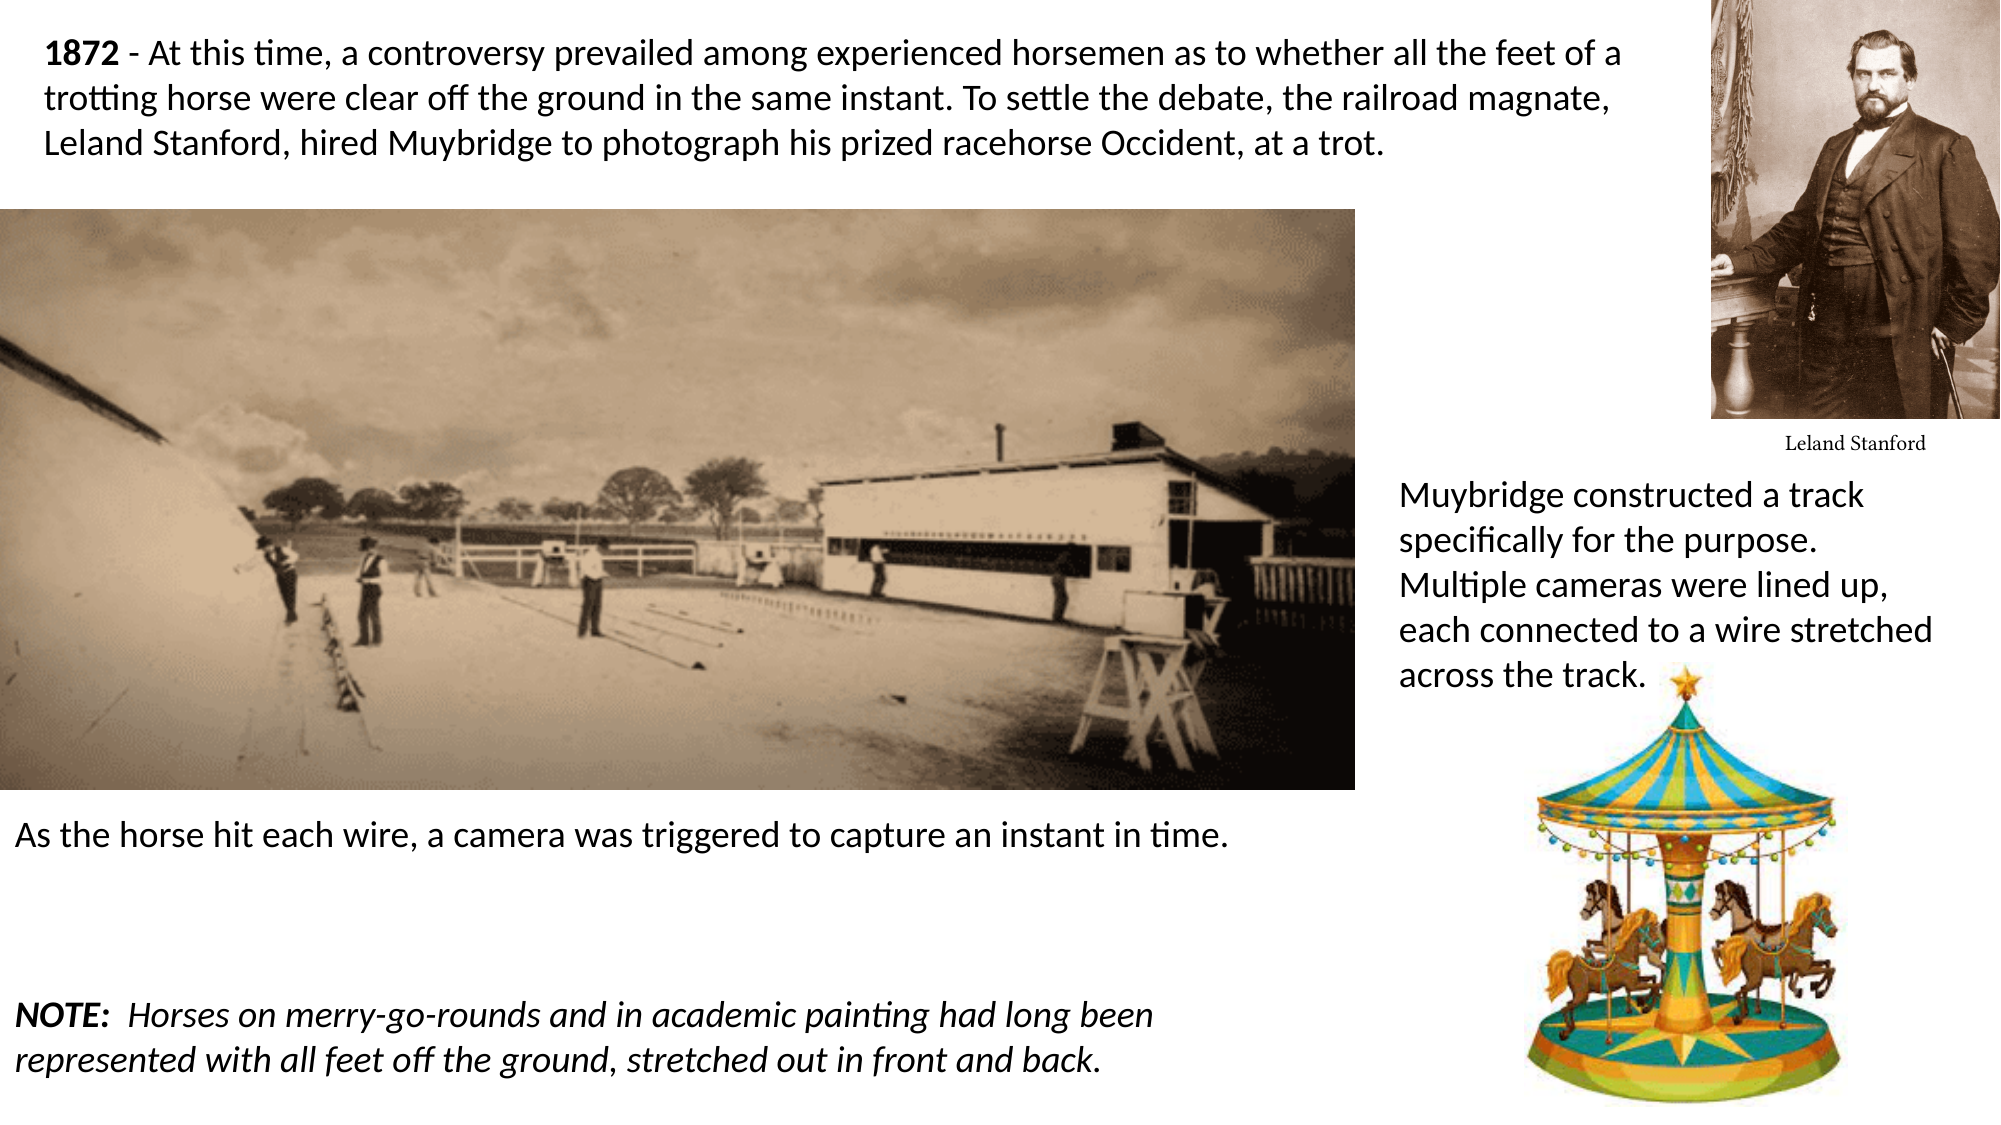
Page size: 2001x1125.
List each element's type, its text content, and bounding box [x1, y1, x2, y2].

text_box Muybridge constructed a track specifically for the purpose. Multiple cameras were lined up, each connected to a wire stretched across the track. [1384, 462, 1964, 703]
text_box 1872 - At this time, a controversy prevailed among experienced horsemen as to whether all the feet of a trotting horse were clear off the ground in the same instant. To settle the debate, the railroad magnate, Leland Stanford, hired Muybridge to photograph his prized racehorse Occident, at a trot. [28, 20, 1685, 171]
picture [1524, 662, 1848, 1107]
picture [0, 209, 1355, 790]
picture [1711, 0, 2000, 419]
text_box As the horse hit each wire, a camera was triggered to capture an instant in time. NOTE: Horses on merry-go-rounds and in academic painting had long been represented with all feet off the ground, stretched out in front and back. [0, 802, 1355, 1088]
text_box Leland Stanford [1711, 421, 2000, 463]
